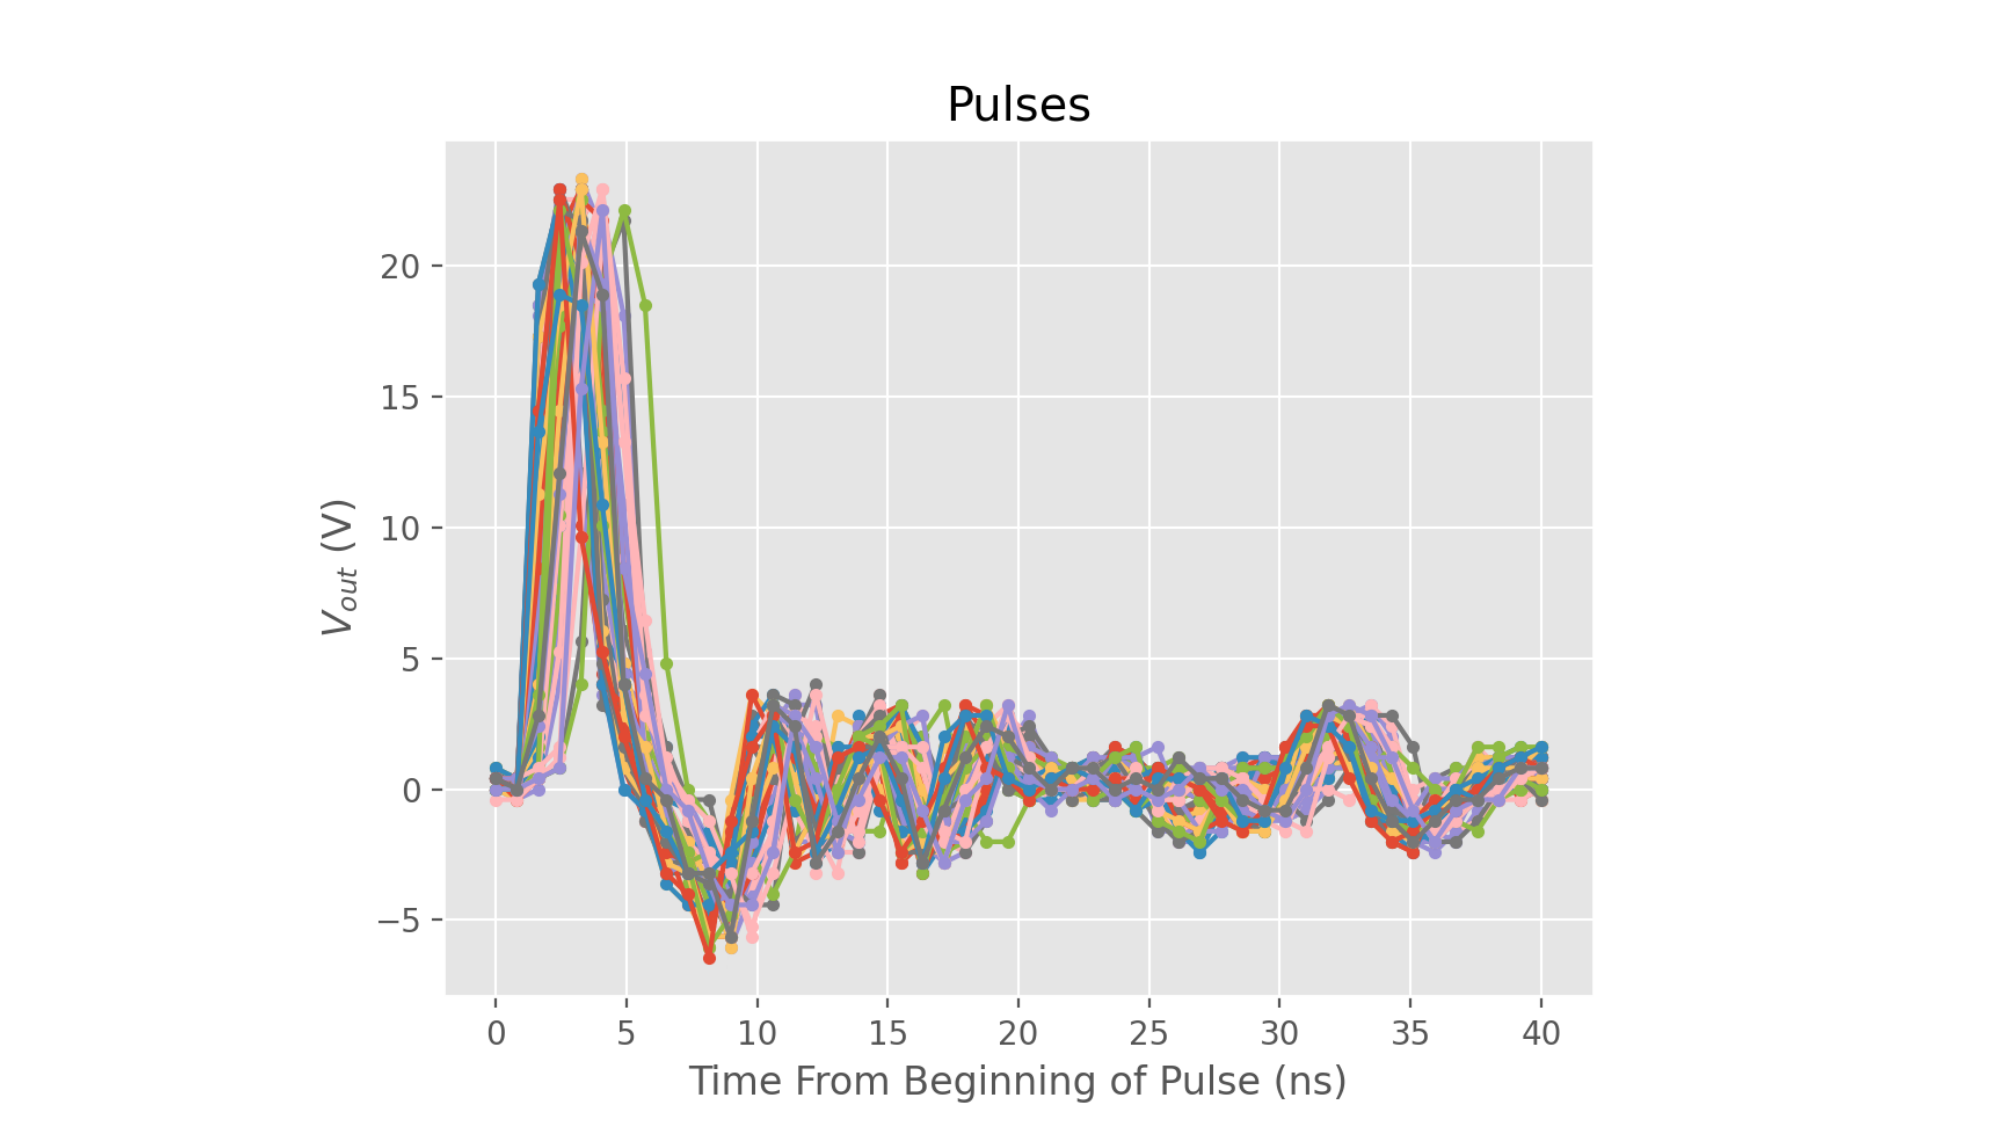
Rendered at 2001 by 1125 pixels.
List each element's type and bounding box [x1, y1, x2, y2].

picture [258, 6, 1742, 1119]
